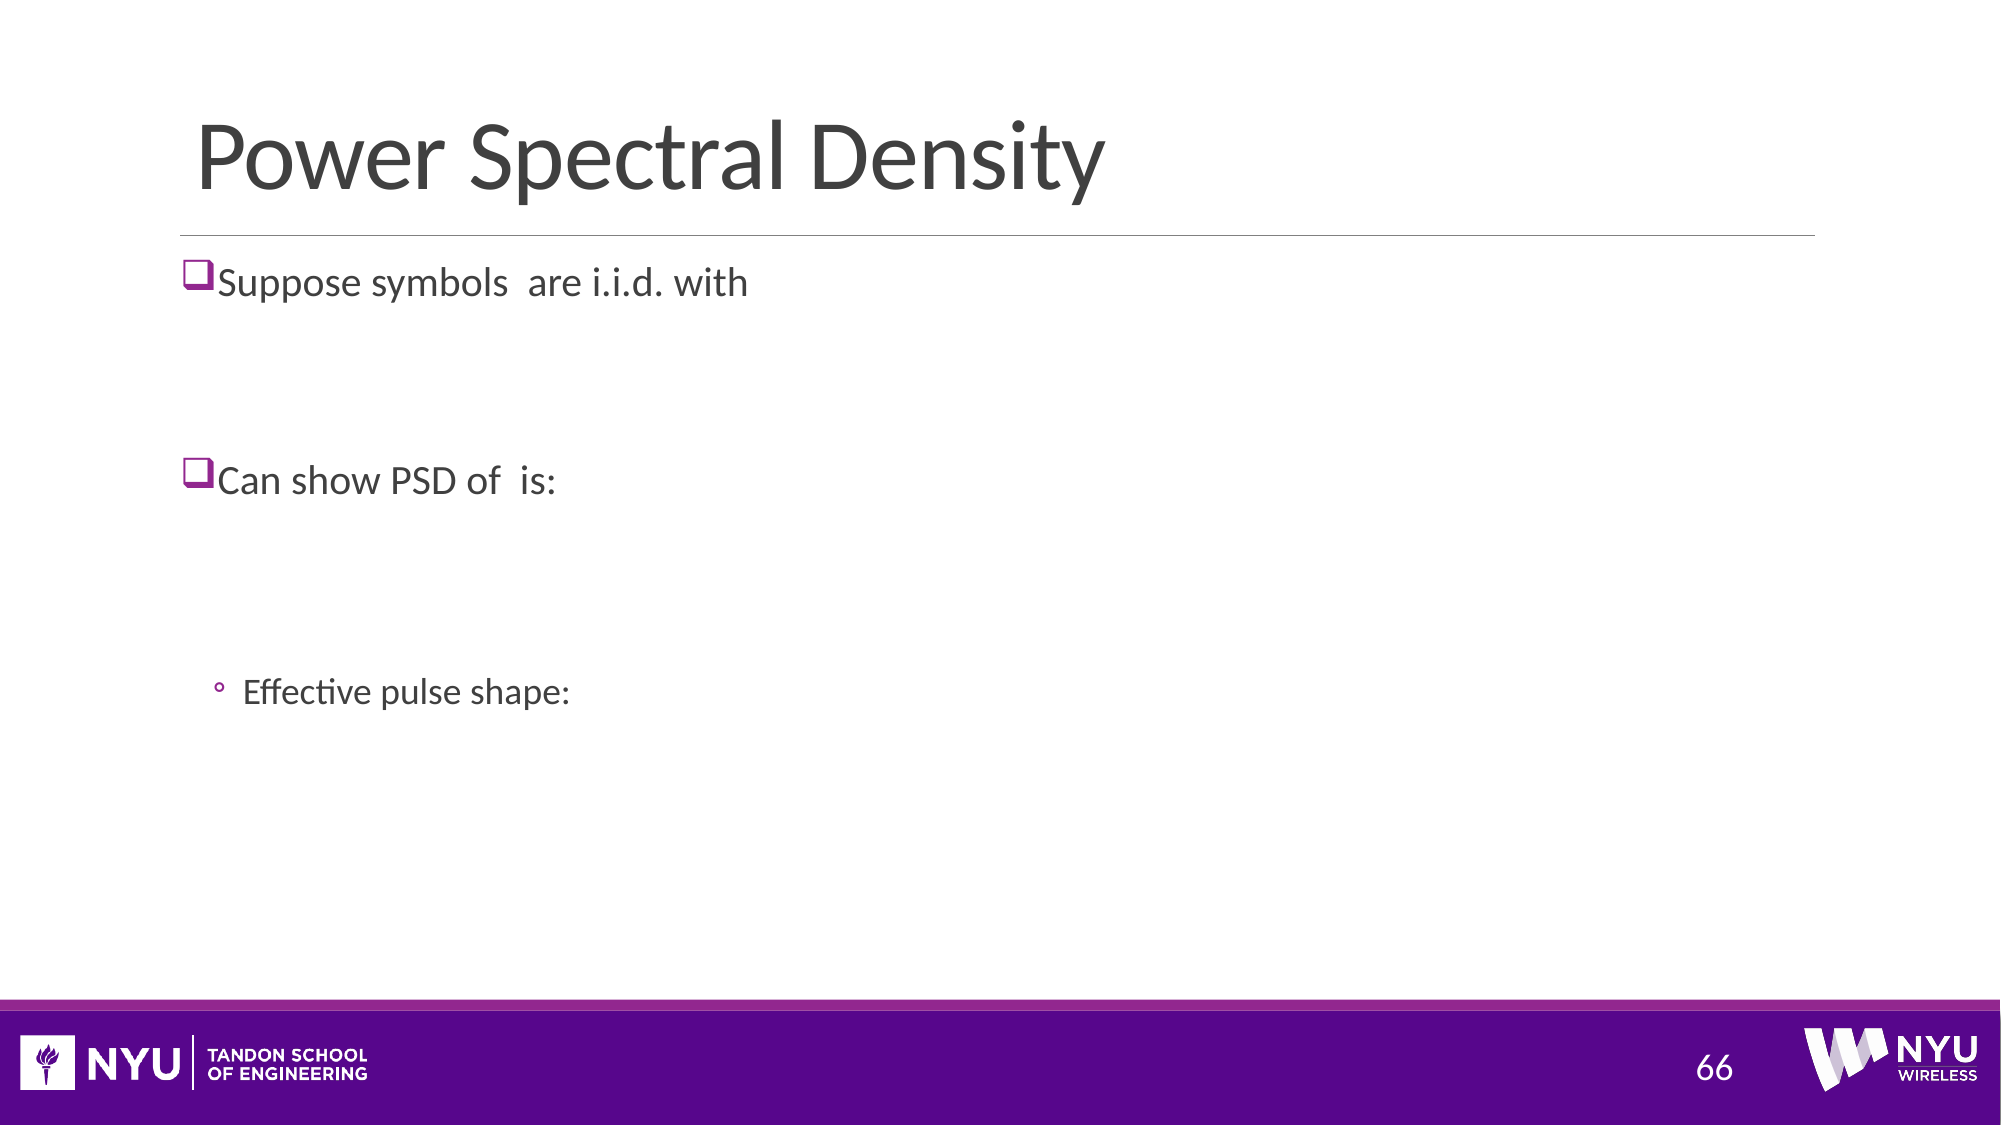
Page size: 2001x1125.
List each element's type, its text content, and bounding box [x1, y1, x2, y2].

slide_number 66 [1533, 1035, 1749, 1096]
title Power Spectral Density [180, 47, 1830, 218]
